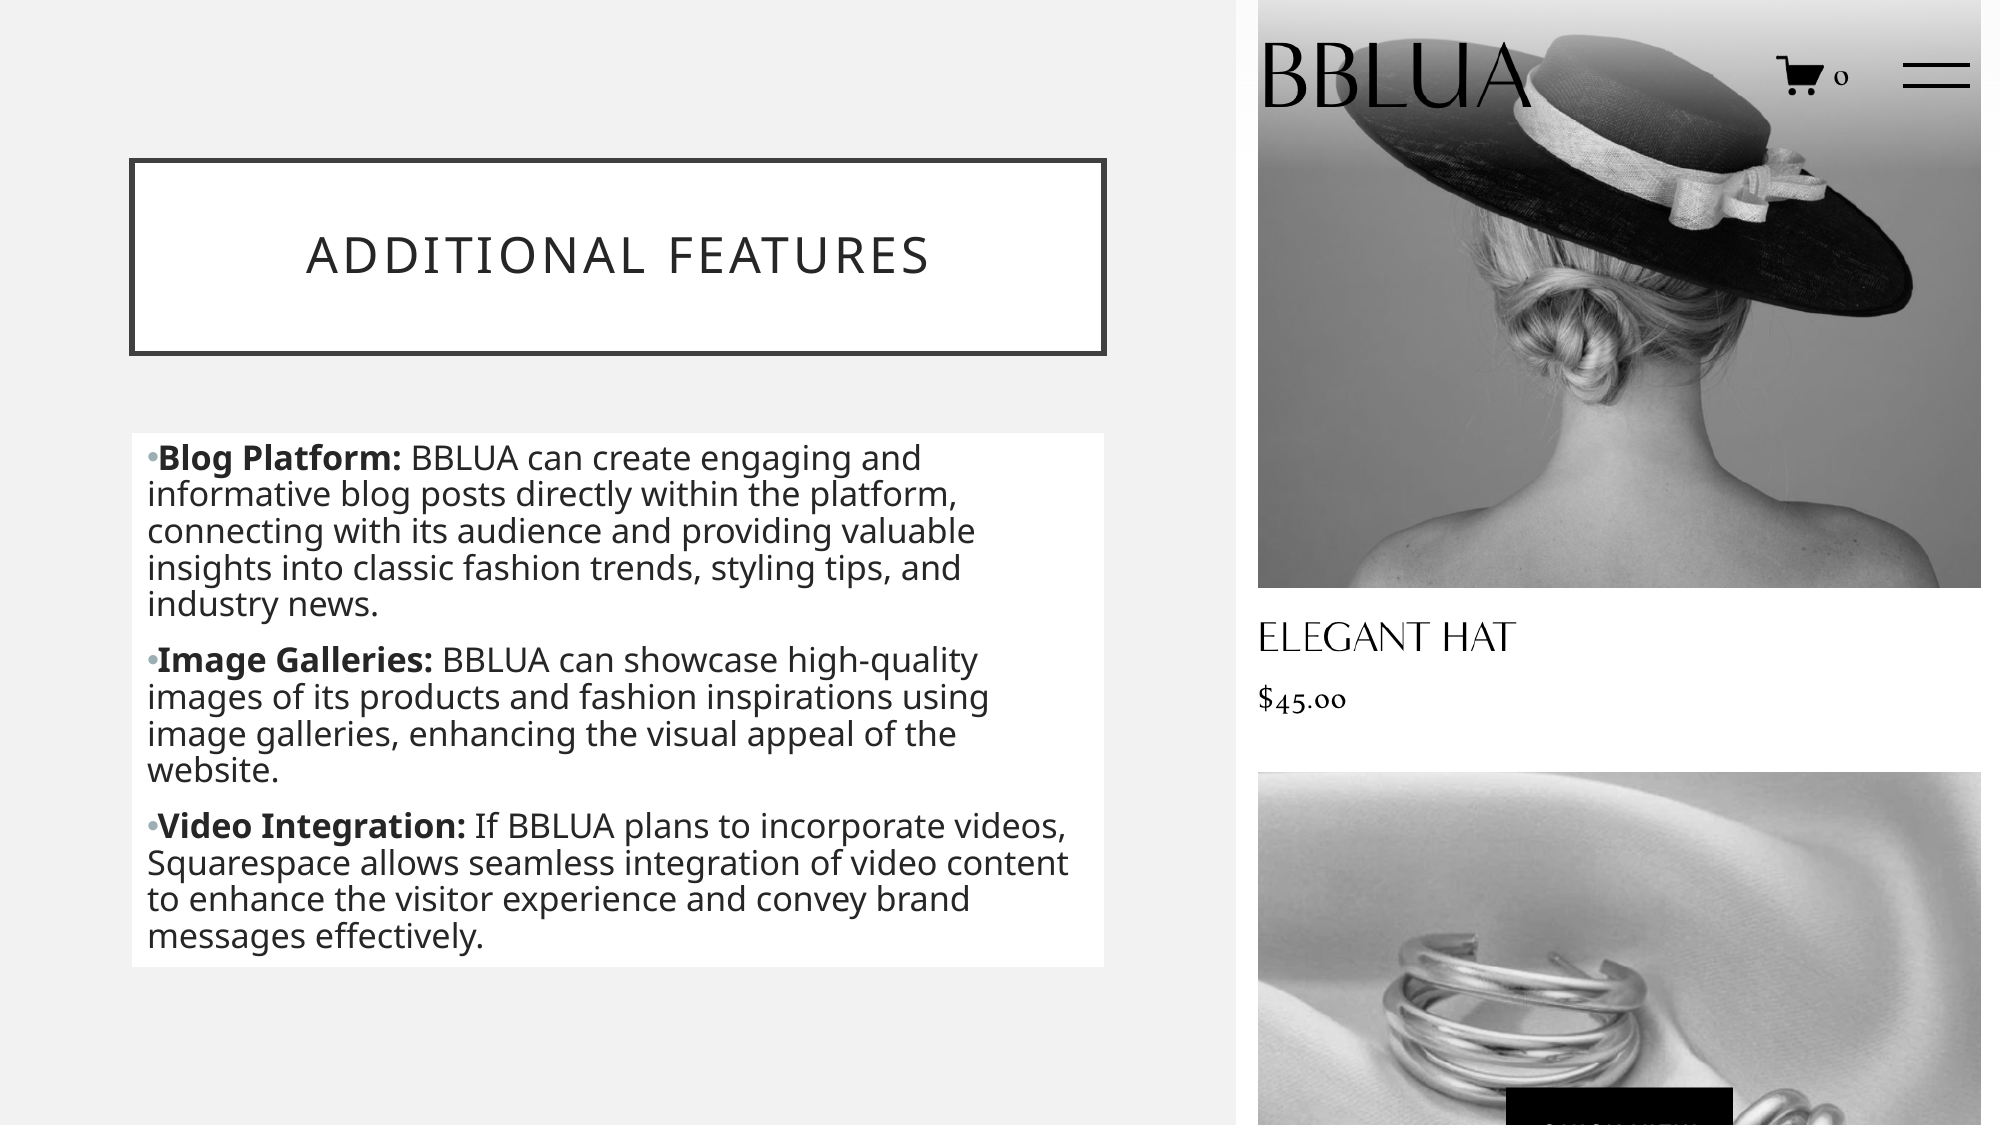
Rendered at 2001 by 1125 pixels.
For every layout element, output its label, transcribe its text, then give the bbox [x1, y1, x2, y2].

text_box Blog Platform: BBLUA can create engaging and informative blog posts directly within the platform, connecting with its audience and providing valuable insights into classic fashion trends, styling tips, and industry news. Image Galleries: BBLUA can showcase high-quality images of its products and fashion inspirations using image galleries, enhancing the visual appeal of the website. Video Integration: If BBLUA plans to incorporate videos, Squarespace allows seamless integration of video content to enhance the visitor experience and convey brand messages effectively. [131, 432, 1105, 968]
picture [1235, 0, 2000, 1125]
title Additional Features [129, 158, 1107, 356]
